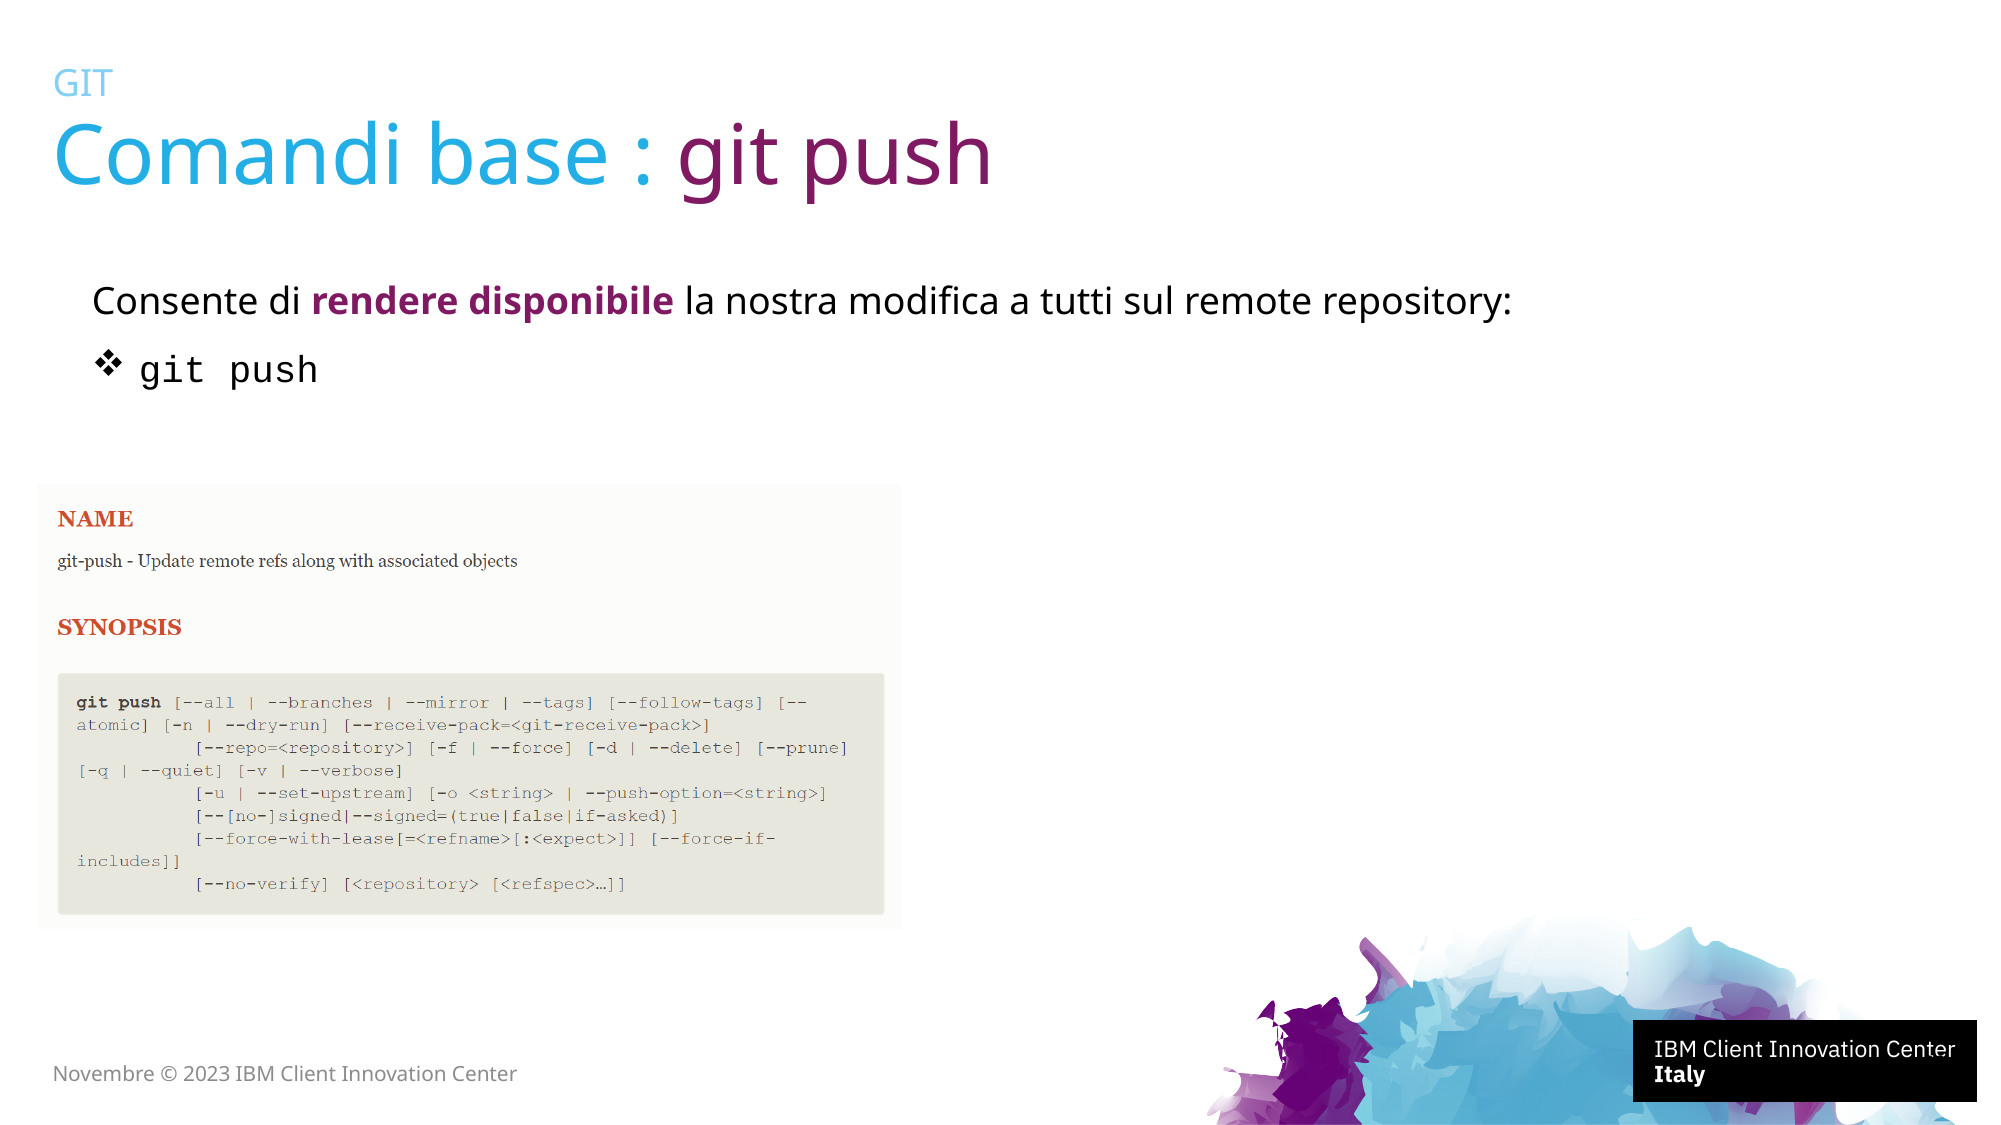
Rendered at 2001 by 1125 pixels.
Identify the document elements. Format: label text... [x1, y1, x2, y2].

footer Novembre © 2023 IBM Client Innovation Center [37, 1042, 1000, 1103]
list GIT [37, 56, 713, 106]
picture [37, 484, 902, 929]
title Comandi base : git push [37, 105, 1490, 211]
text_box Consente di rendere disponibile la nostra modifica a tutti sul remote repository: git push [77, 247, 1922, 447]
picture [1166, 850, 1977, 1125]
text_box 21 [1881, 1039, 1961, 1085]
